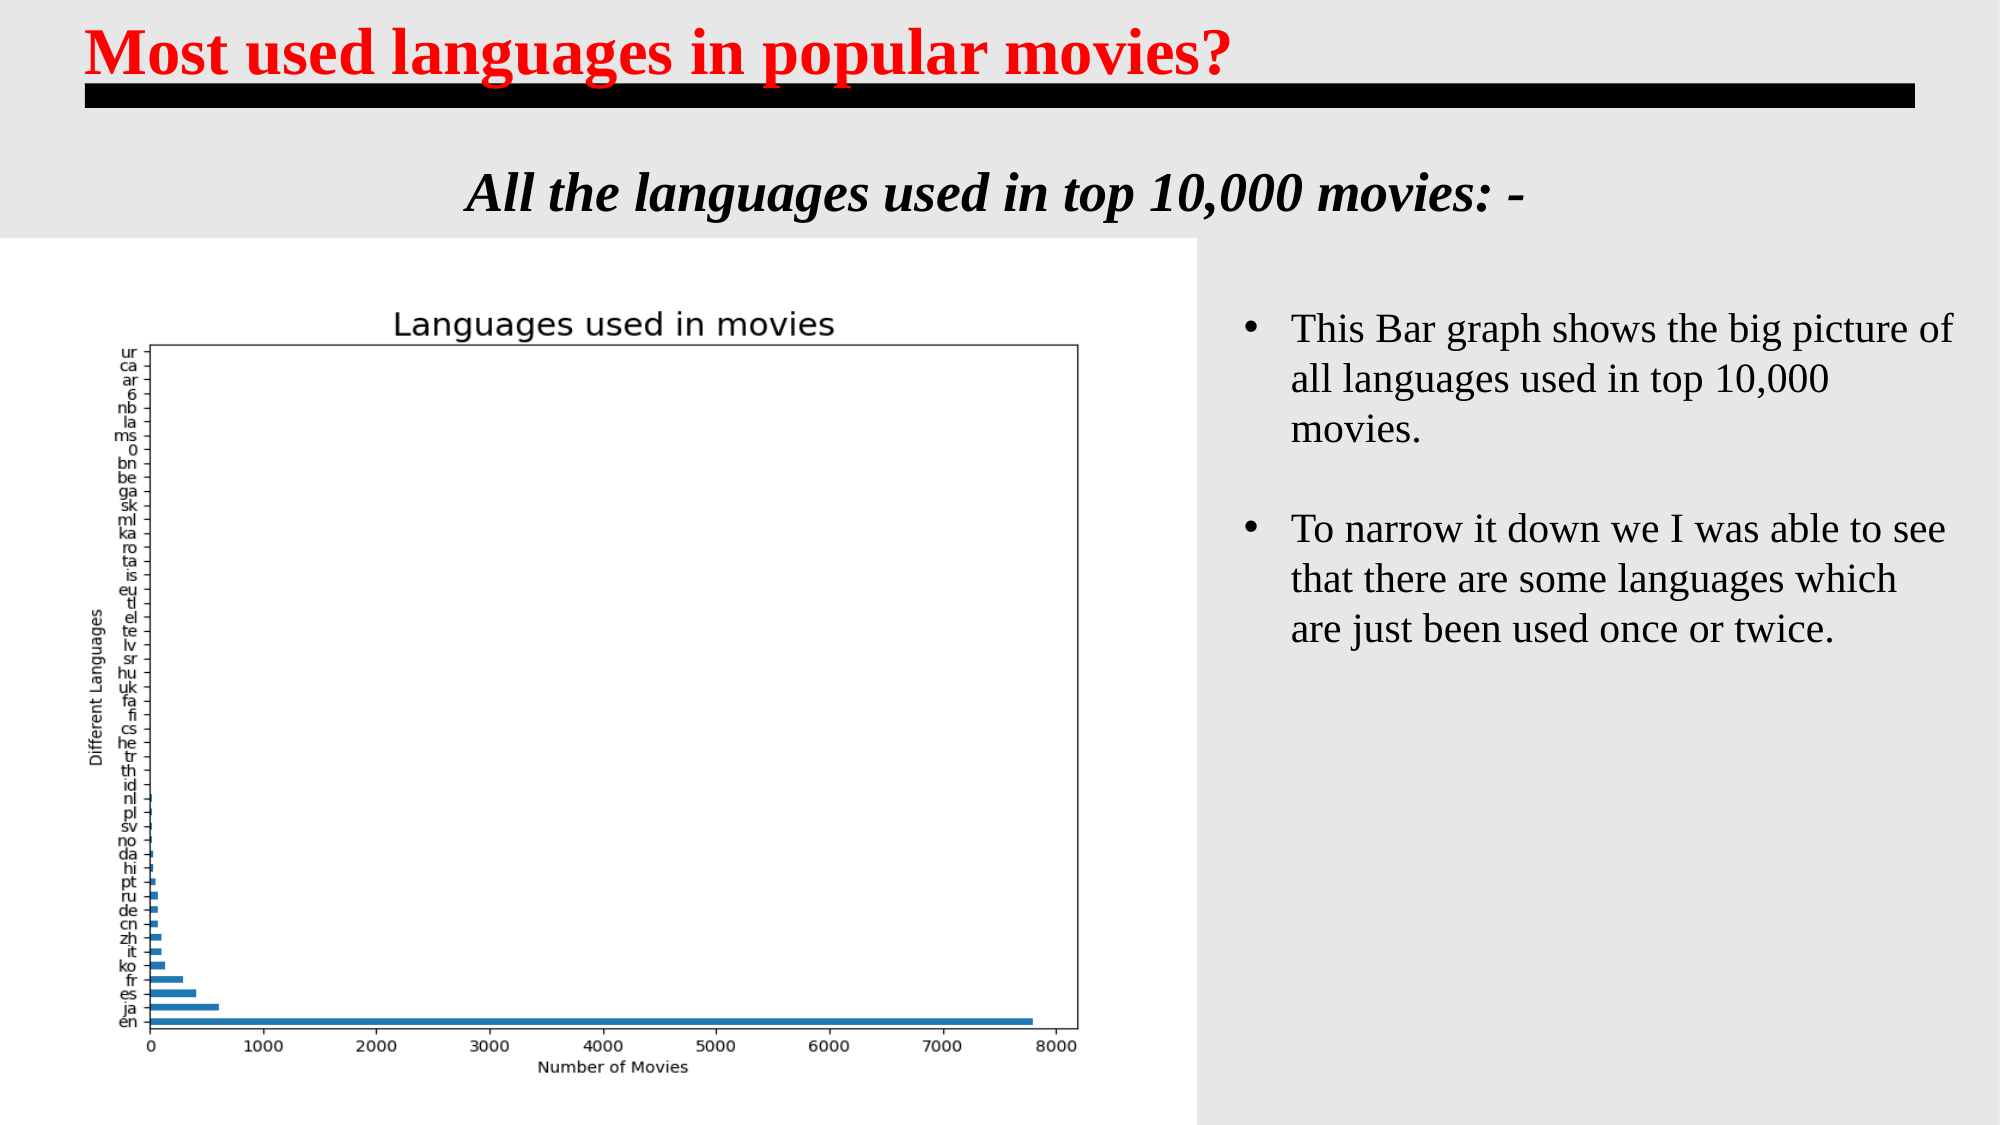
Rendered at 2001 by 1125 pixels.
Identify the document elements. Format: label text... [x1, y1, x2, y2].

list All the languages used in top 10,000 movies: - [451, 122, 1561, 230]
text_box This Bar graph shows the big picture of all languages used in top 10,000 movies. To narrow it down we I was able to see that there are some languages which are just been used once or twice. [1229, 293, 1974, 659]
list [0, 238, 1197, 1125]
title Most used languages in popular movies? [69, 0, 1901, 176]
